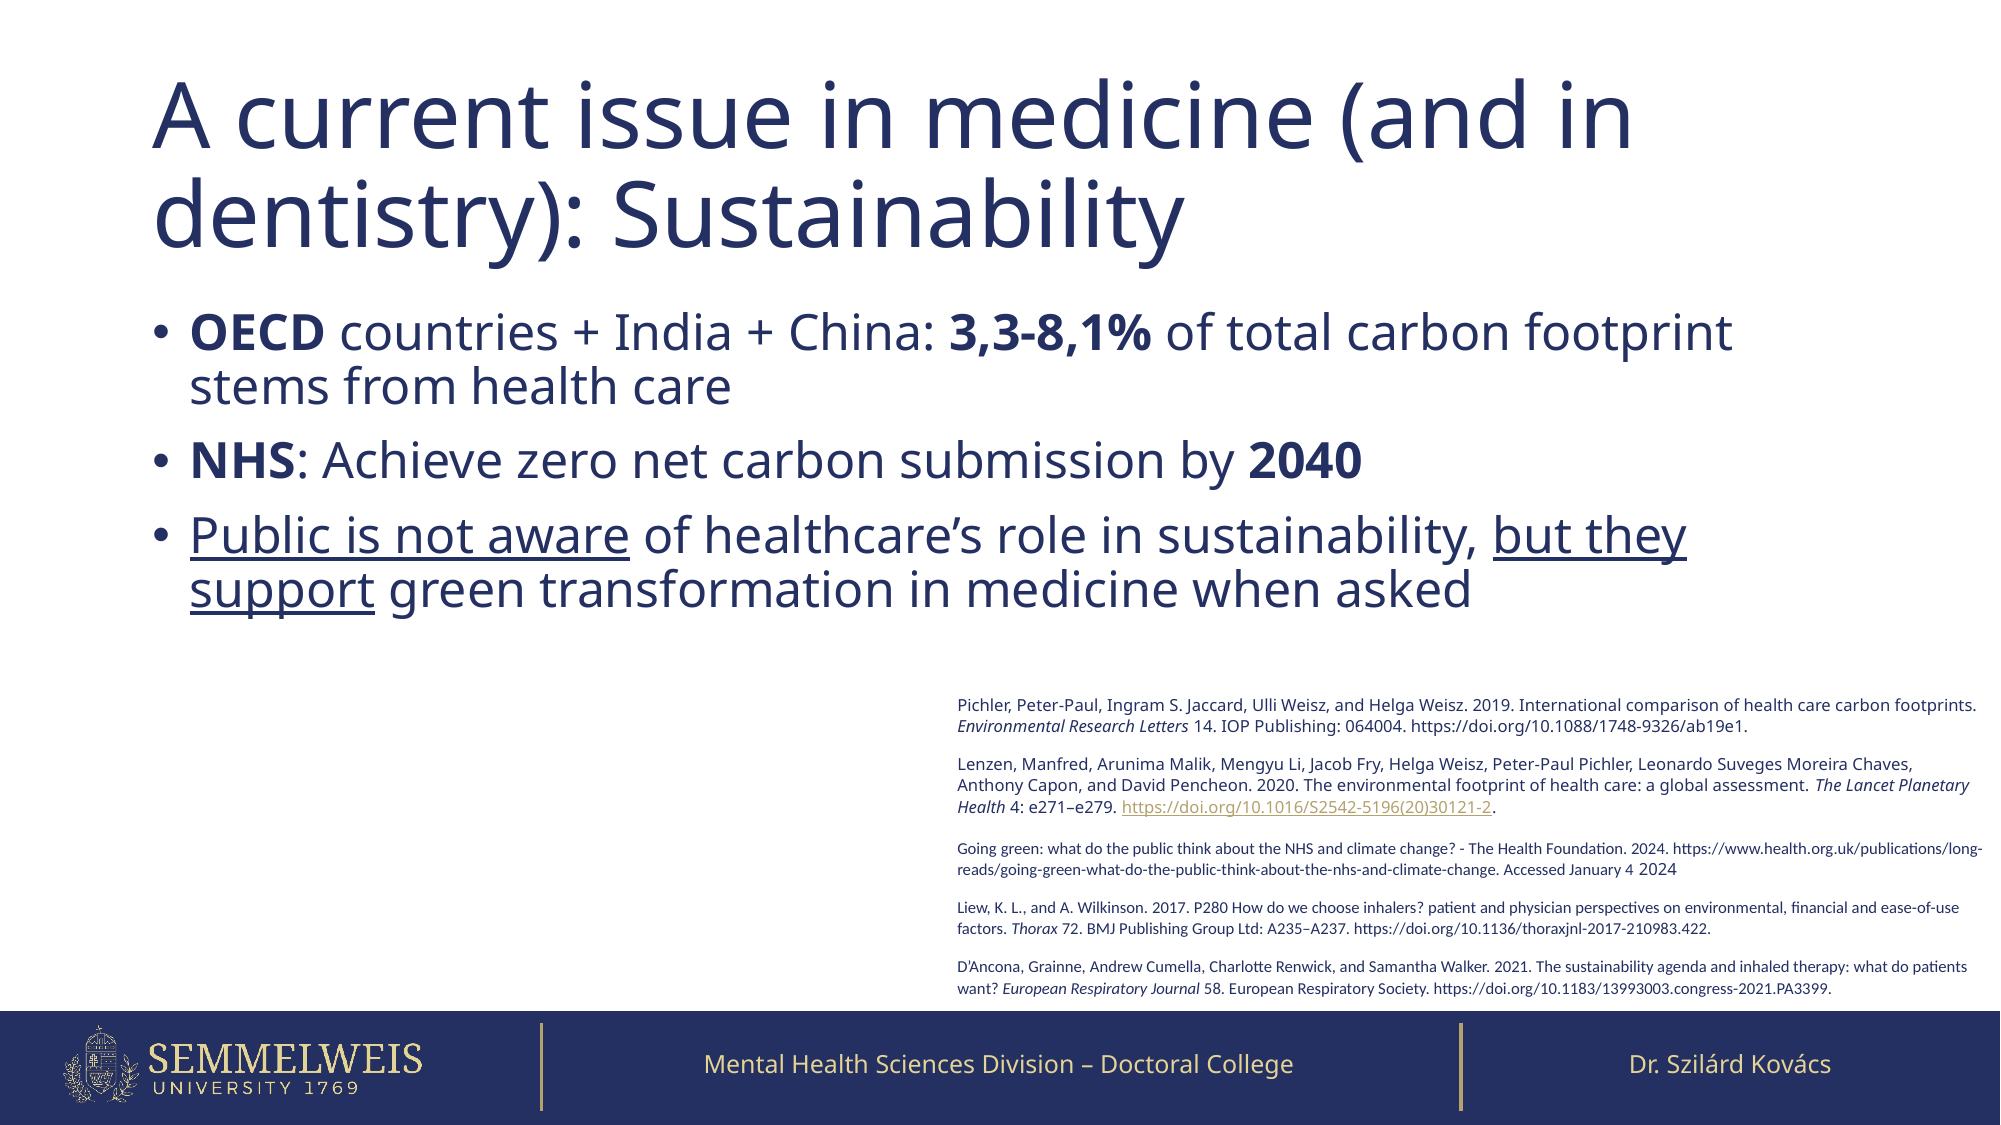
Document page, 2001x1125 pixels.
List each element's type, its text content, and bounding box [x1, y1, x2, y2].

title A current issue in medicine (and in dentistry): Sustainability [137, 59, 1863, 278]
list OECD countries + India + China: 3,3-8,1% of total carbon footprint stems from health care NHS: Achieve zero net carbon submission by 2040 Public is not aware of healthcare’s role in sustainability, but they support green transformation in medicine when asked [137, 299, 1863, 976]
text_box Pichler, Peter-Paul, Ingram S. Jaccard, Ulli Weisz, and Helga Weisz. 2019. International comparison of health care carbon footprints. Environmental Research Letters 14. IOP Publishing: 064004. https://doi.org/10.1088/1748-9326/ab19e1. Lenzen, Manfred, Arunima Malik, Mengyu Li, Jacob Fry, Helga Weisz, Peter-Paul Pichler, Leonardo Suveges Moreira Chaves, Anthony Capon, and David Pencheon. 2020. The environmental footprint of health care: a global assessment. The Lancet Planetary Health 4: e271–e279. https://doi.org/10.1016/S2542-5196(20)30121-2. Going green: what do the public think about the NHS and climate change? - The Health Foundation. 2024. https://www.health.org.uk/publications/long-reads/going-green-what-do-the-public-think-about-the-nhs-and-climate-change. Accessed January 4 2024 Liew, K. L., and A. Wilkinson. 2017. P280 How do we choose inhalers? patient and physician perspectives on environmental, financial and ease-of-use factors. Thorax 72. BMJ Publishing Group Ltd: A235–A237. https://doi.org/10.1136/thoraxjnl-2017-210983.422. D’Ancona, Grainne, Andrew Cumella, Charlotte Renwick, and Samantha Walker. 2021. The sustainability agenda and inhaled therapy: what do patients want? European Respiratory Journal 58. European Respiratory Society. https://doi.org/10.1183/13993003.congress-2021.PA3399. [942, 685, 2000, 1043]
picture [35, 995, 449, 1125]
